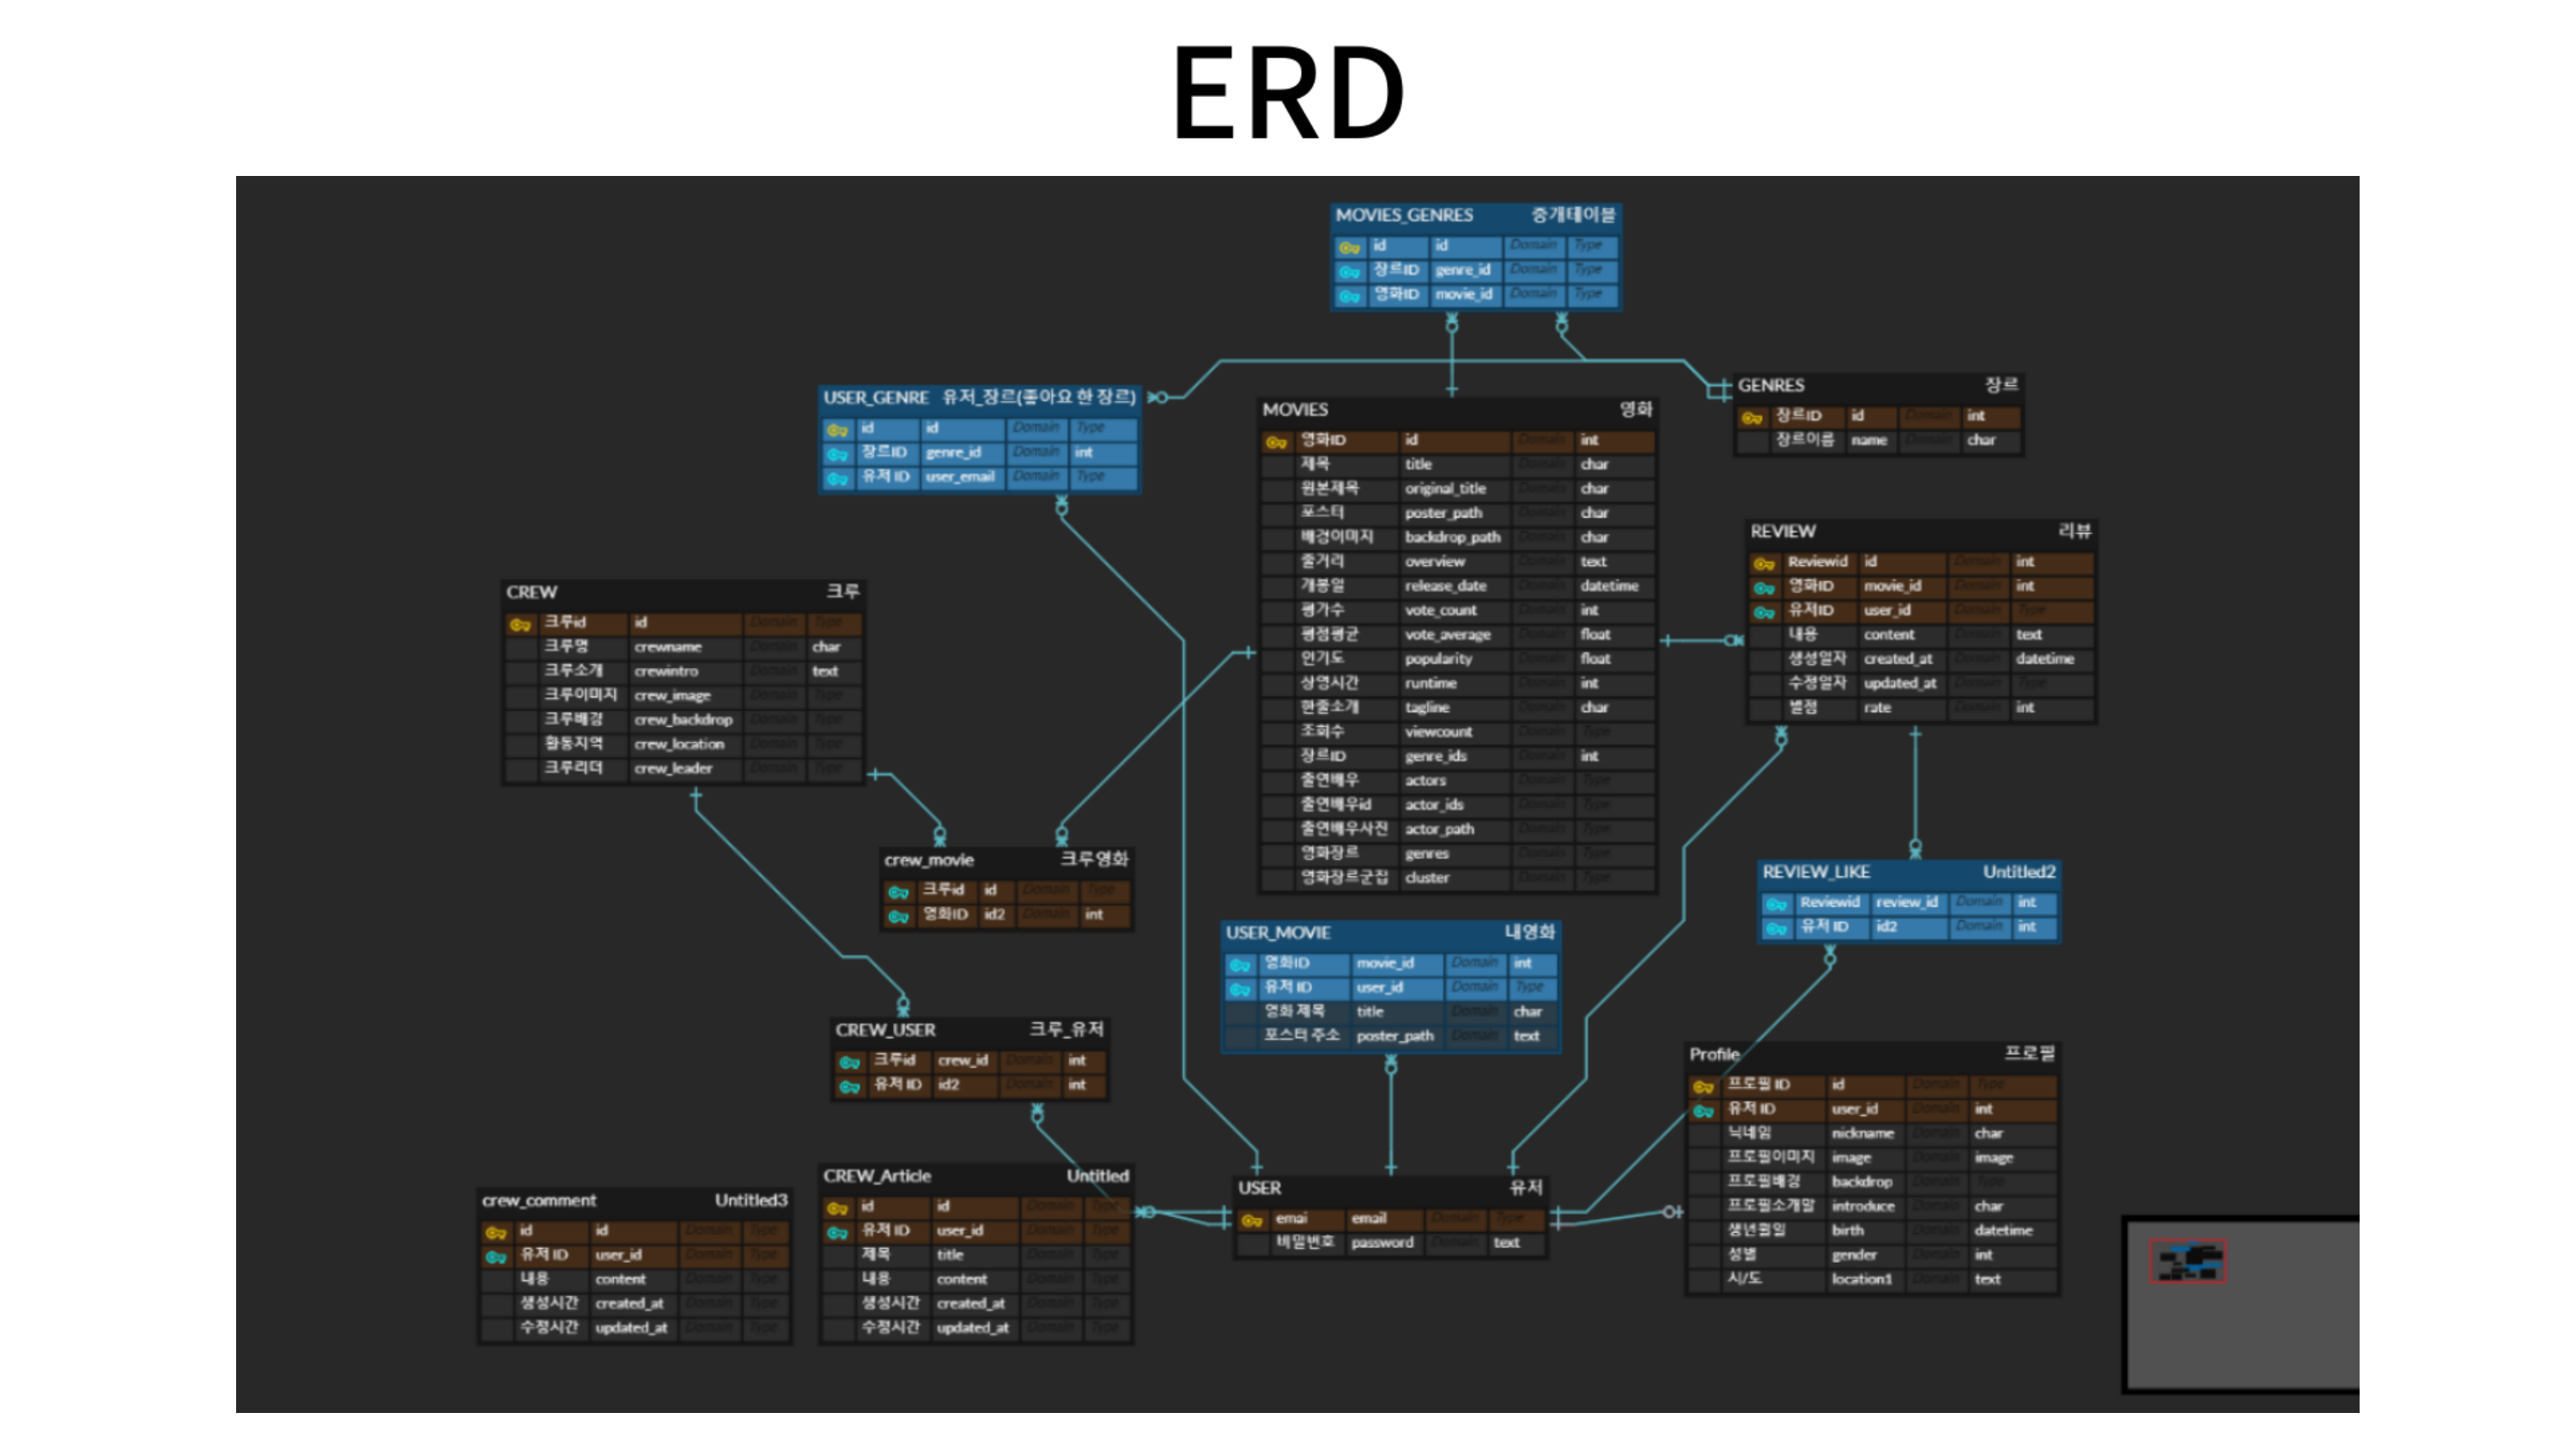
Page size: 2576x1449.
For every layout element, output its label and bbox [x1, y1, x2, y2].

picture [1141, 0, 1467, 175]
text_box [236, 175, 2360, 1413]
